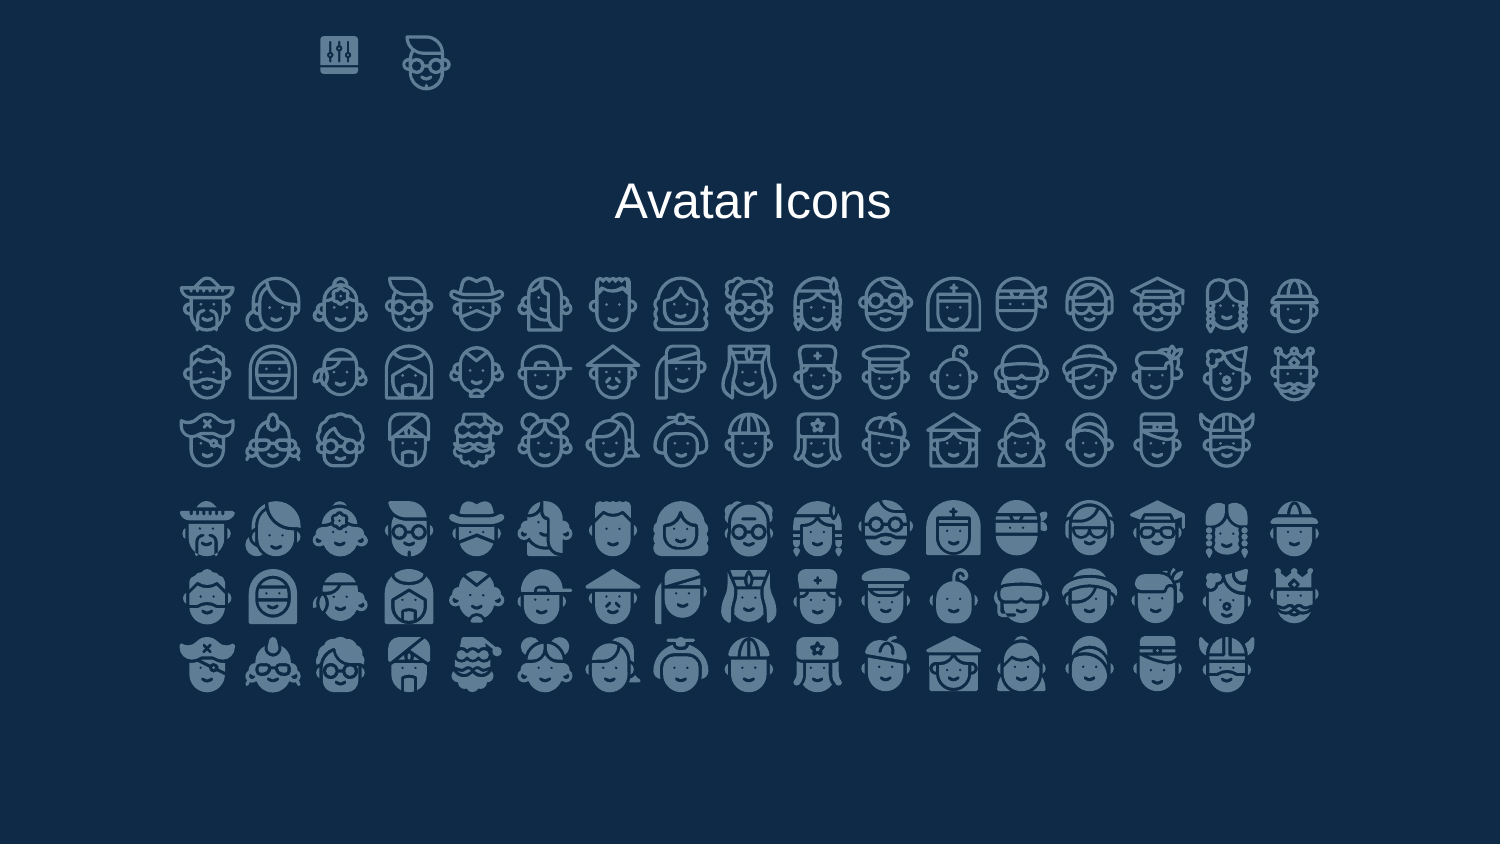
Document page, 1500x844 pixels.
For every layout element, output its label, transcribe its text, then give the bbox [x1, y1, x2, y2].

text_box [448, 570, 505, 623]
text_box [857, 499, 914, 556]
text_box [792, 275, 843, 332]
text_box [182, 568, 232, 625]
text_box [925, 499, 982, 556]
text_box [585, 412, 642, 468]
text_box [1133, 635, 1182, 692]
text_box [1129, 276, 1186, 332]
text_box [452, 412, 504, 468]
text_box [402, 35, 451, 91]
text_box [312, 347, 369, 397]
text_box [996, 635, 1046, 692]
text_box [315, 411, 366, 468]
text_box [1065, 635, 1115, 692]
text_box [451, 636, 503, 693]
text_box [1061, 344, 1118, 400]
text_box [925, 276, 982, 332]
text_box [929, 344, 979, 400]
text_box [182, 344, 232, 400]
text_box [517, 636, 573, 693]
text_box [384, 568, 434, 625]
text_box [1269, 500, 1320, 557]
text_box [315, 636, 366, 693]
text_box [448, 345, 505, 399]
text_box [248, 568, 298, 625]
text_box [1129, 500, 1186, 556]
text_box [517, 344, 573, 400]
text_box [387, 412, 431, 468]
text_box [1131, 344, 1184, 400]
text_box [517, 568, 573, 625]
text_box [1061, 567, 1118, 624]
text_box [1202, 568, 1252, 625]
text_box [792, 412, 843, 468]
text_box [653, 636, 709, 693]
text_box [245, 500, 301, 557]
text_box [179, 276, 236, 332]
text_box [179, 636, 236, 693]
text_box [995, 499, 1048, 556]
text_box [929, 567, 979, 624]
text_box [1065, 412, 1115, 468]
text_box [1205, 502, 1249, 559]
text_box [448, 276, 506, 332]
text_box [792, 636, 843, 693]
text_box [588, 276, 638, 333]
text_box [179, 500, 236, 557]
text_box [793, 568, 843, 625]
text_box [792, 344, 843, 400]
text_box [245, 276, 301, 333]
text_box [1198, 412, 1255, 469]
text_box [517, 412, 573, 468]
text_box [1198, 636, 1255, 693]
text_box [384, 276, 434, 333]
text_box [654, 344, 707, 400]
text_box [722, 276, 775, 333]
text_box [319, 35, 359, 75]
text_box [1205, 277, 1249, 334]
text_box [448, 500, 506, 557]
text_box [384, 344, 434, 400]
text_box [653, 276, 709, 332]
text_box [653, 500, 709, 557]
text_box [244, 412, 302, 468]
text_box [997, 412, 1046, 468]
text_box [993, 344, 1050, 400]
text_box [724, 500, 774, 557]
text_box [516, 276, 574, 332]
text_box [384, 500, 434, 557]
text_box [1133, 412, 1182, 468]
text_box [584, 344, 642, 400]
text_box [724, 412, 774, 468]
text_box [654, 568, 708, 625]
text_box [517, 500, 573, 557]
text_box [861, 411, 911, 468]
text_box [179, 412, 236, 468]
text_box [248, 344, 298, 400]
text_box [721, 344, 777, 400]
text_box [1269, 278, 1319, 334]
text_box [312, 500, 369, 557]
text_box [857, 276, 914, 332]
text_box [585, 568, 642, 625]
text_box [585, 636, 641, 693]
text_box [653, 412, 709, 468]
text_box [244, 636, 301, 693]
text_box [1270, 346, 1319, 402]
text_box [387, 636, 431, 693]
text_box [720, 569, 777, 624]
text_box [312, 572, 369, 622]
title Avatar Icons [175, 153, 1332, 233]
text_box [861, 567, 911, 624]
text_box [1065, 276, 1115, 332]
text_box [925, 635, 982, 692]
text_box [724, 636, 774, 693]
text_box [1131, 567, 1184, 624]
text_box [1065, 499, 1115, 556]
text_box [861, 344, 911, 400]
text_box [1202, 345, 1252, 402]
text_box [925, 412, 982, 468]
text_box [588, 500, 638, 557]
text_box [861, 635, 911, 692]
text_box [312, 276, 369, 333]
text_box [1269, 567, 1319, 624]
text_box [792, 500, 843, 557]
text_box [995, 276, 1048, 332]
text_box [993, 567, 1050, 624]
